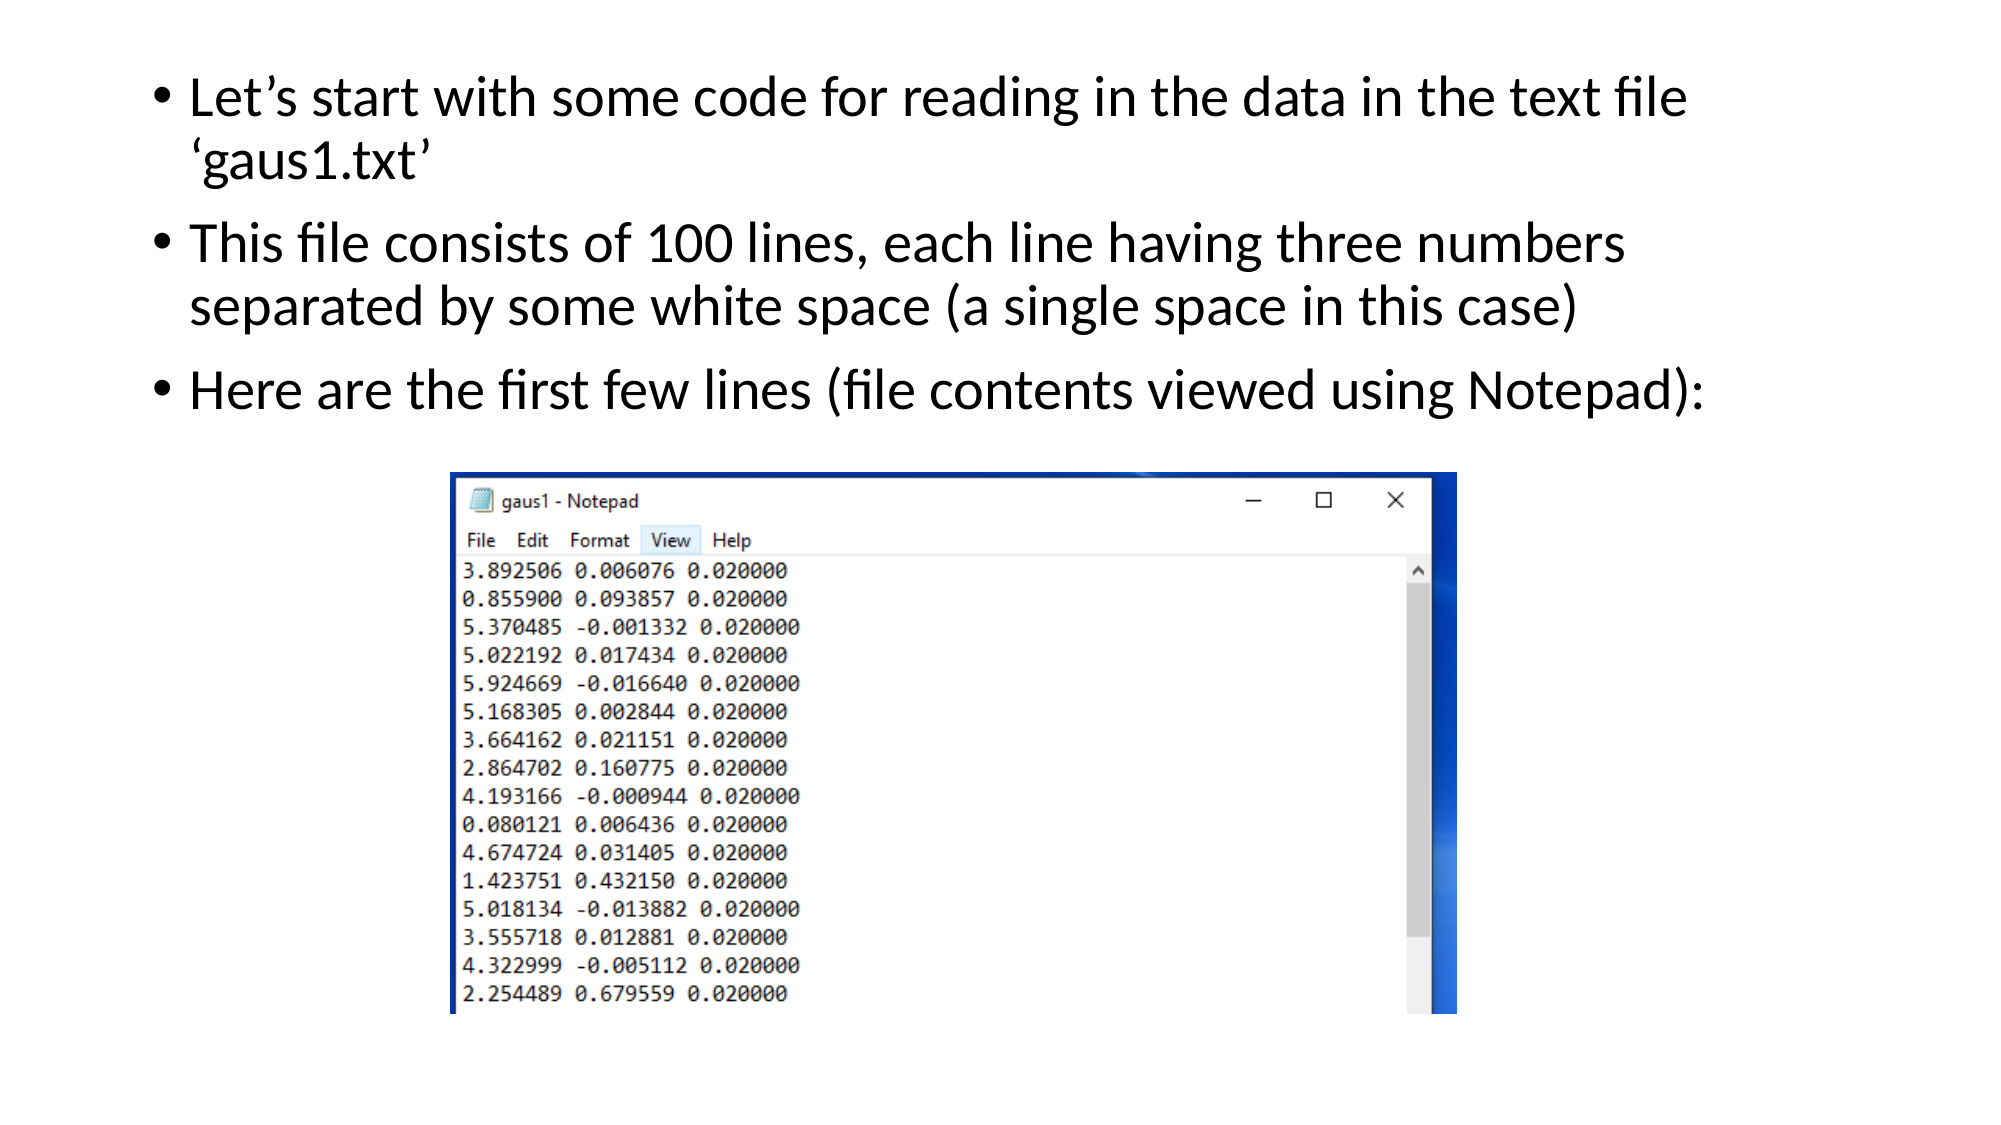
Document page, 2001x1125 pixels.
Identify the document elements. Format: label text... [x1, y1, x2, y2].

picture [450, 472, 1457, 1014]
list Let’s start with some code for reading in the data in the text file ‘gaus1.txt’ This file consists of 100 lines, each line having three numbers separated by some white space (a single space in this case) Here are the first few lines (file contents viewed using Notepad): [137, 58, 1861, 1014]
